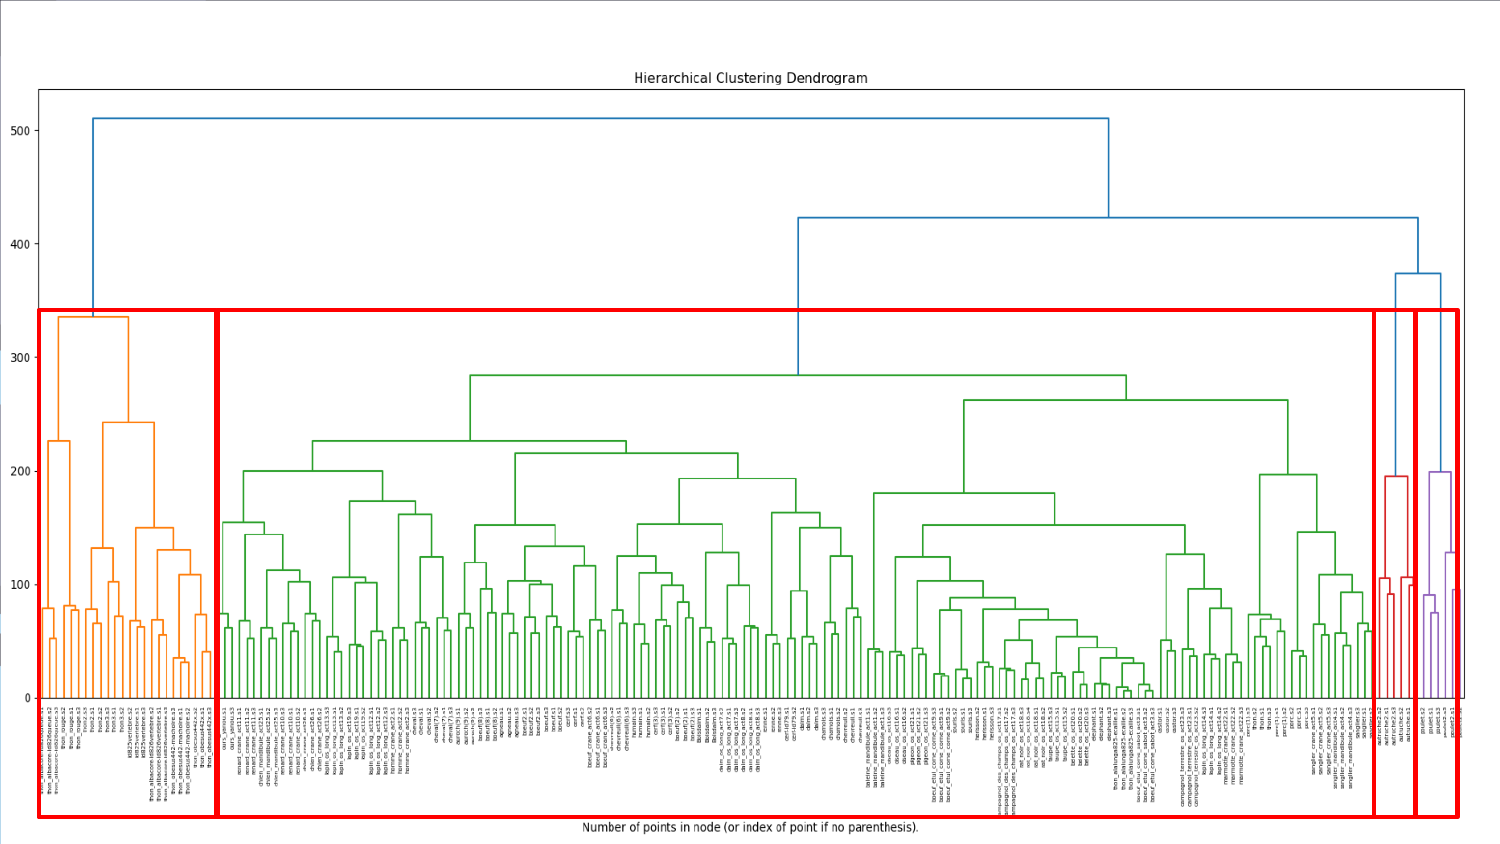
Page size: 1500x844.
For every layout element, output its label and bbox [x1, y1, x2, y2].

text_box [1372, 308, 1414, 819]
text_box [215, 308, 322, 819]
text_box [1414, 308, 1460, 819]
picture [2, 0, 1500, 844]
text_box [1176, 308, 1372, 819]
text_box [37, 308, 215, 819]
